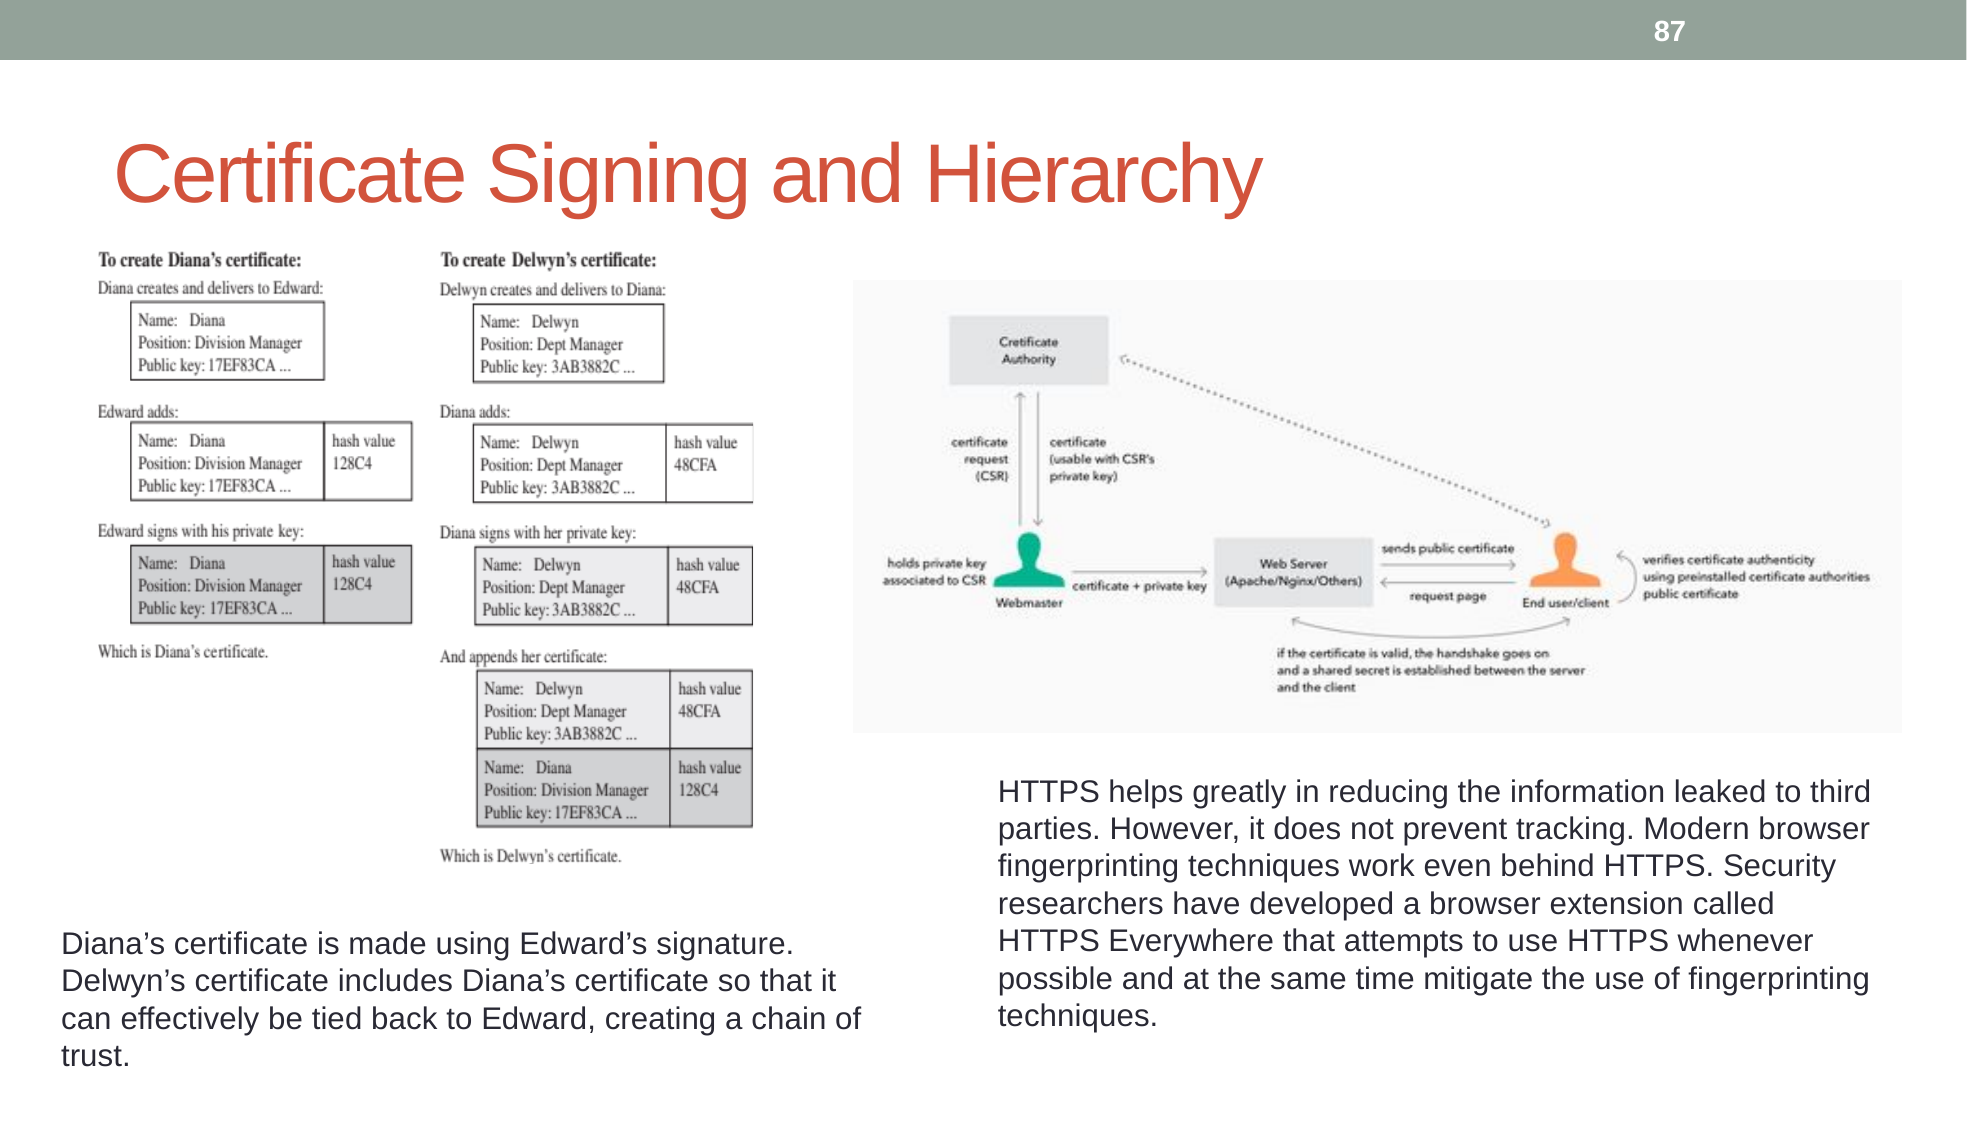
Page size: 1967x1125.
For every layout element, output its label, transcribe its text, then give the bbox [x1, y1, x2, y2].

picture [852, 280, 1902, 734]
slide_number 87 [1638, 3, 1869, 57]
text_box Diana’s certificate is made using Edward’s signature. Delwyn’s certificate includes Diana’s certificate so that it can effectively be tied back to Edward, creating a chain of trust. [46, 915, 906, 1081]
title Certificate Signing and Hierarchy [98, 87, 1869, 250]
text_box HTTPS helps greatly in reducing the information leaked to third parties. However, it does not prevent tracking. Modern browser fingerprinting techniques work even behind HTTPS. Security researchers have developed a browser extension called HTTPS Everywhere that attempts to use HTTPS whenever possible and at the same time mitigate the use of fingerprinting techniques. [983, 763, 1902, 1041]
picture [98, 249, 754, 864]
